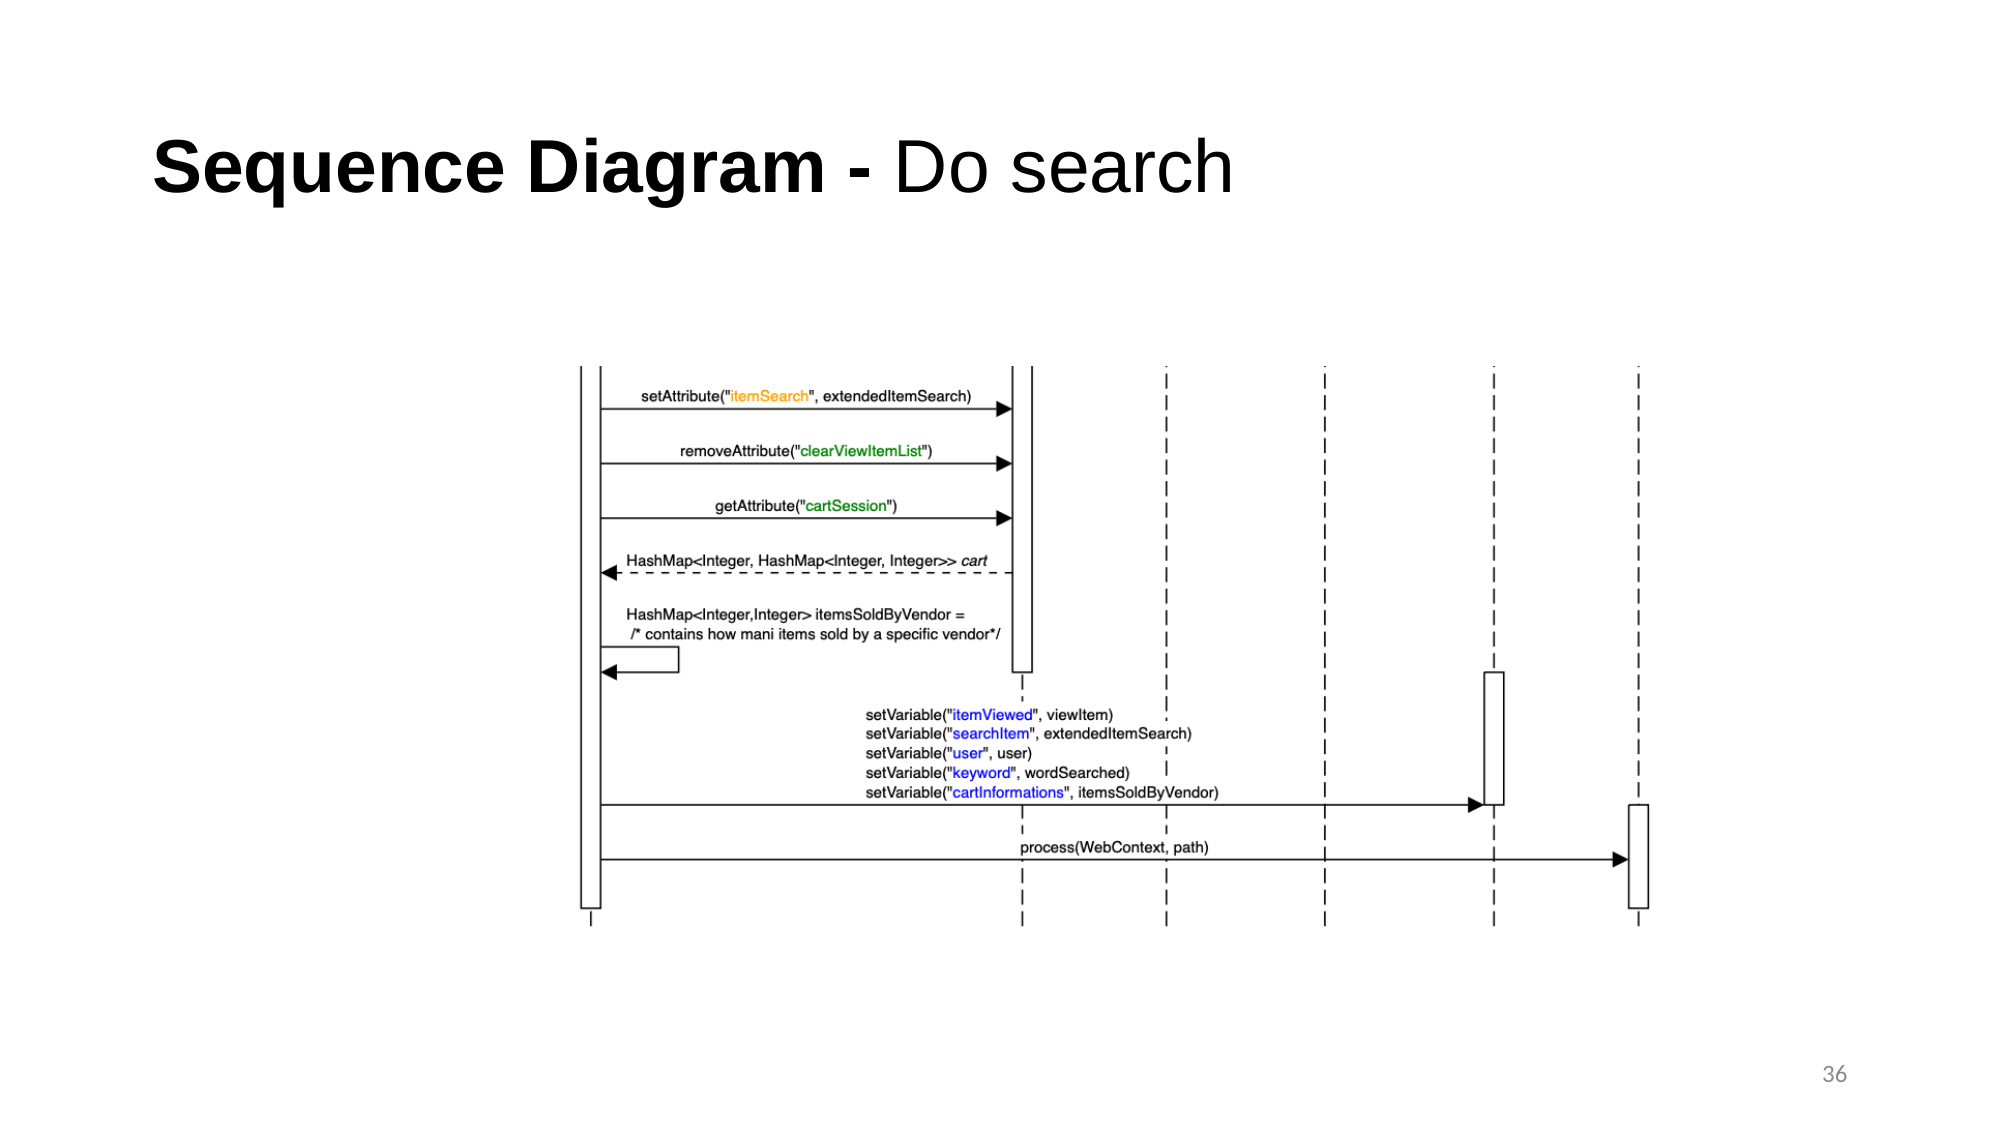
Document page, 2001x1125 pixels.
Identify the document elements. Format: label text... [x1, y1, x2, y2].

picture [291, 365, 1709, 927]
text_box Sequence Diagram - Do search [137, 59, 1863, 278]
text_box 36 [1412, 1042, 1863, 1103]
